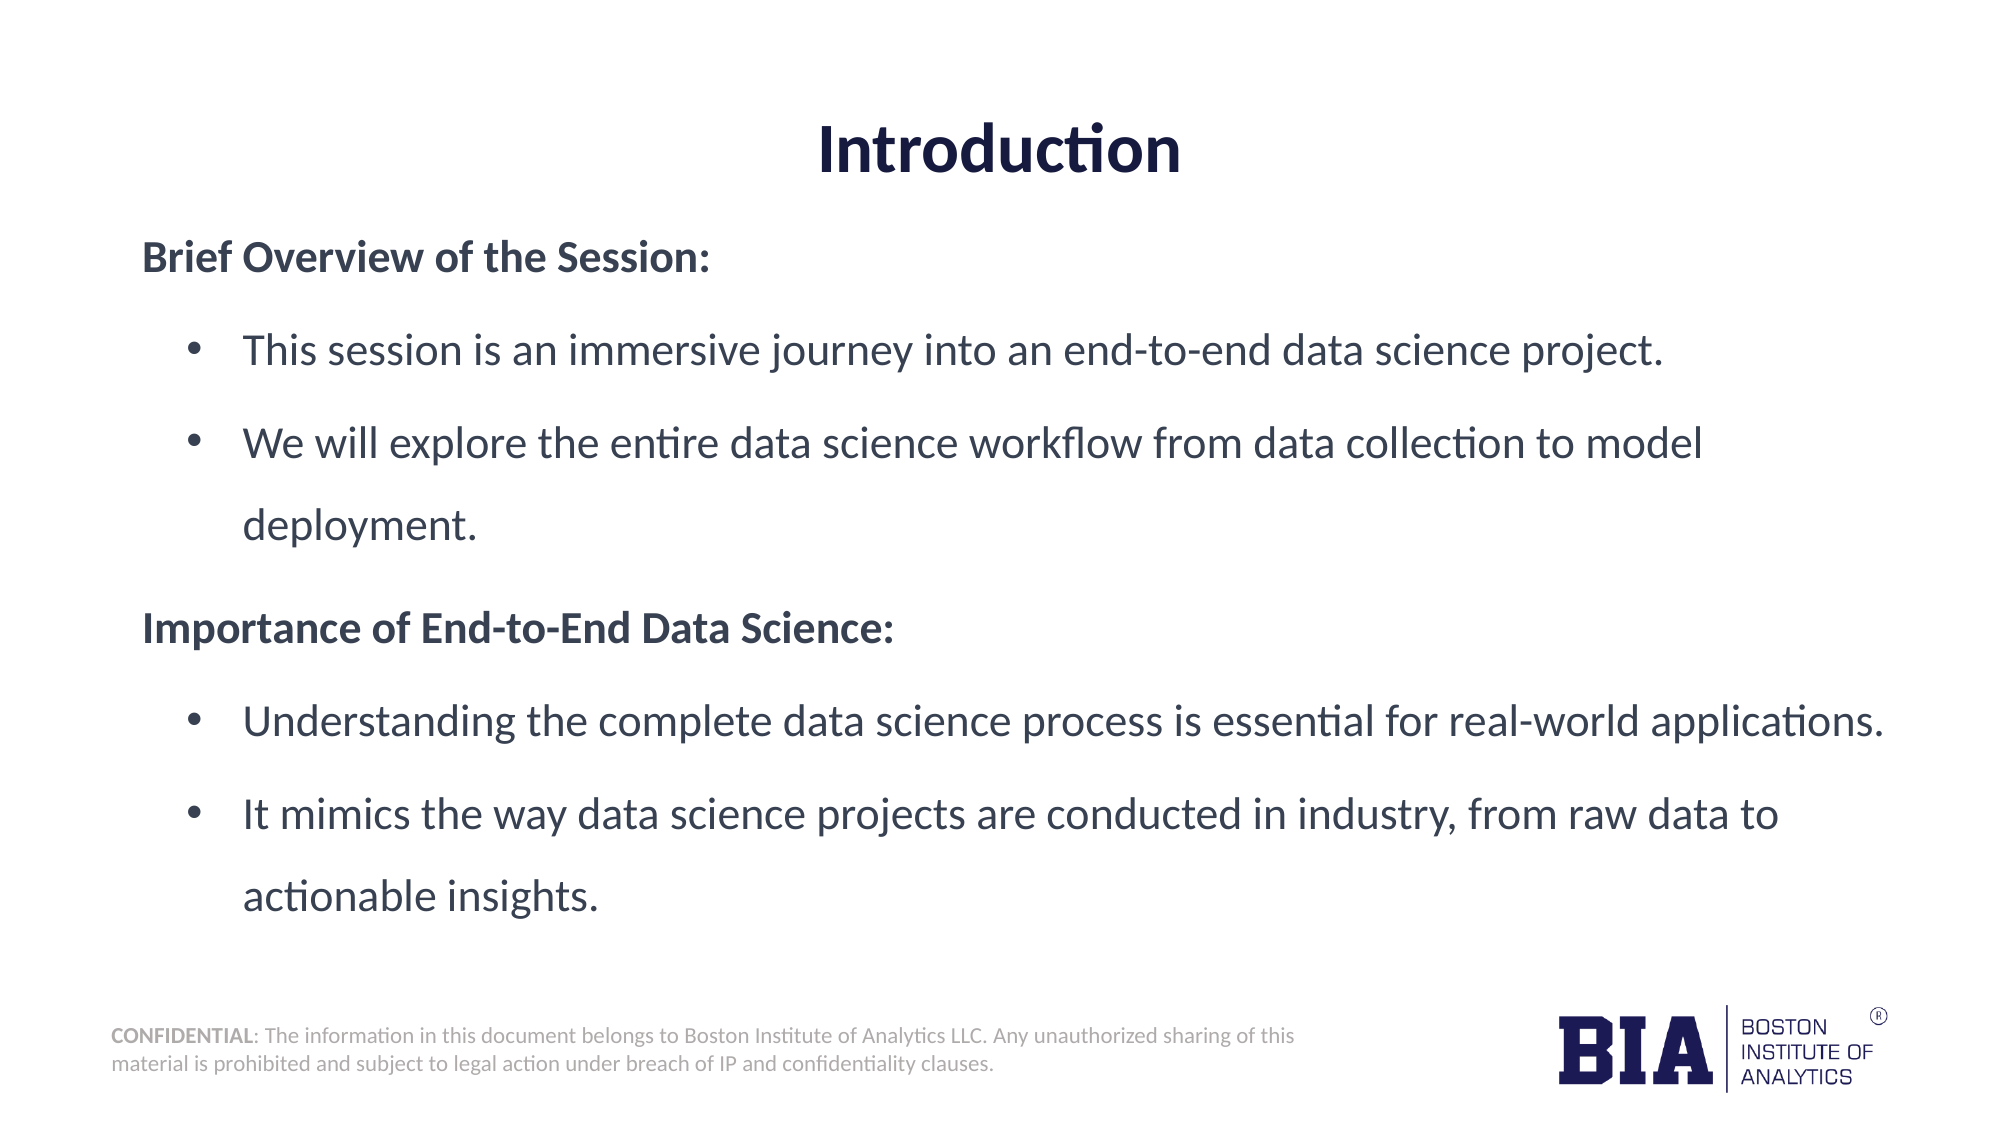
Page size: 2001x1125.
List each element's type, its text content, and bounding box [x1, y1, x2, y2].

title Introduction [111, 99, 1889, 199]
picture [1557, 1003, 1889, 1094]
list Brief Overview of the Session: This session is an immersive journey into an end-to-end data science project. We will explore the entire data science workflow from data collection to model deployment. Importance of End-to-End Data Science: Understanding the complete data science process is essential for real-world applications. It mimics the way data science projects are conducted in industry, from raw data to actionable insights. [111, 199, 1889, 997]
